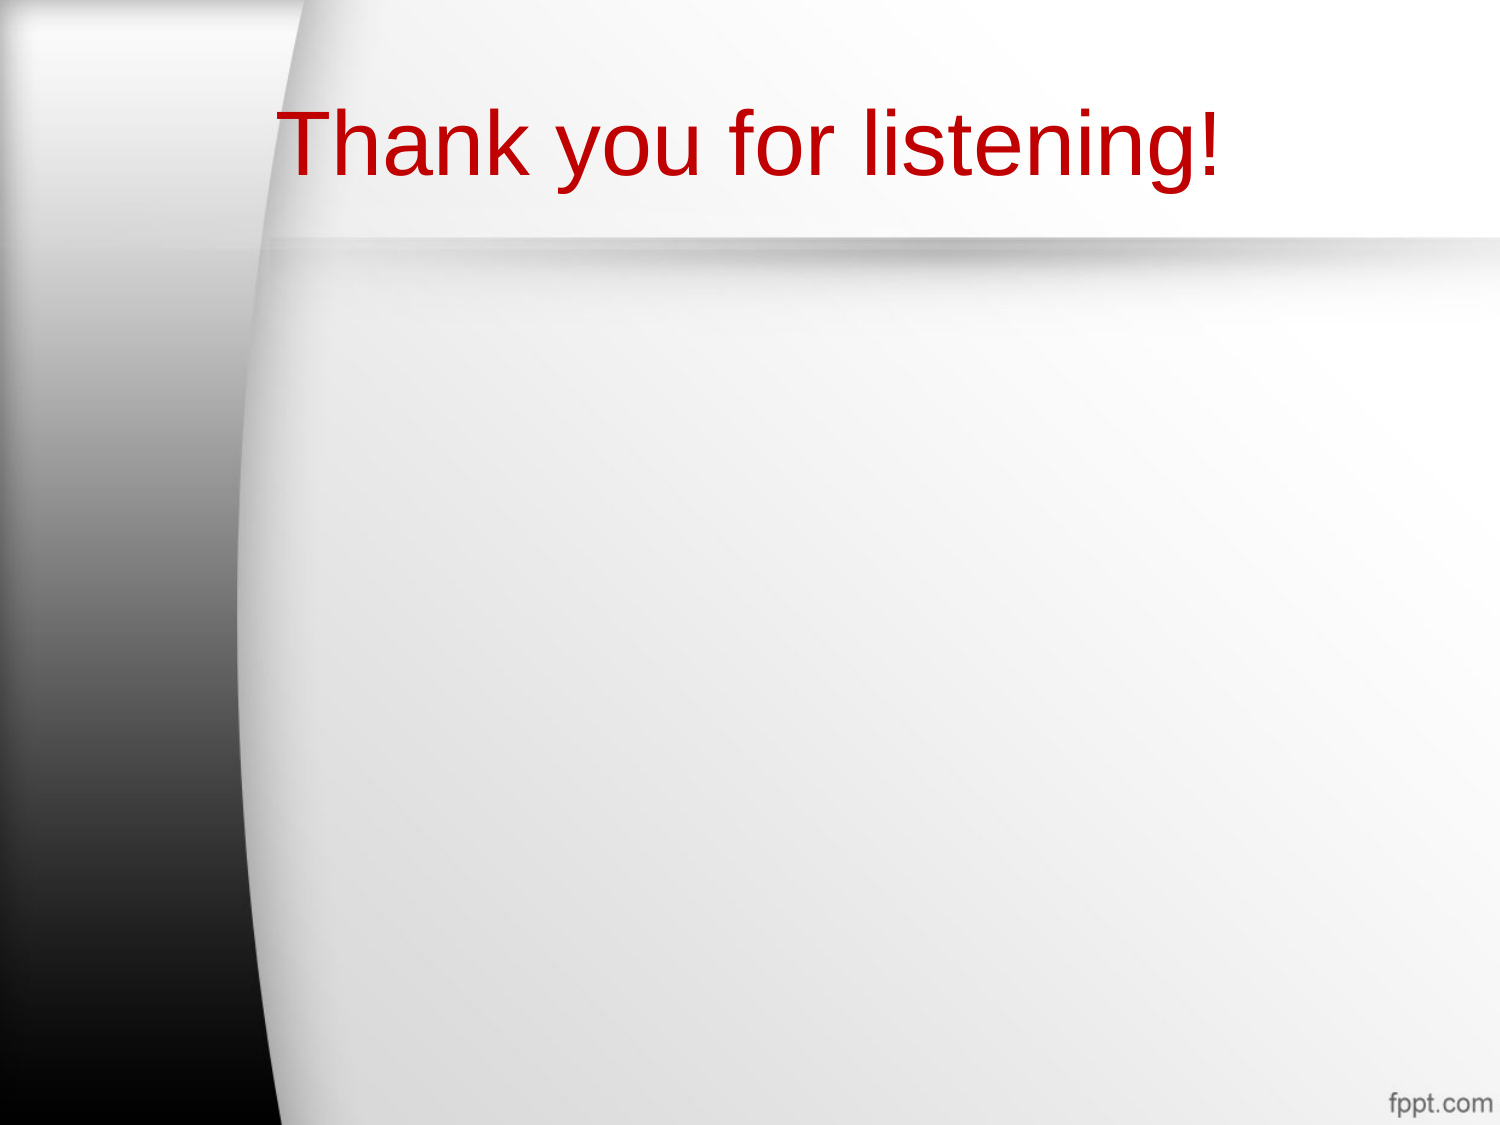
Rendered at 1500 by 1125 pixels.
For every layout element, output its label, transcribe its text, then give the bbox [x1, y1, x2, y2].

picture [0, 0, 1500, 1125]
title Thank you for listening! [75, 45, 1425, 233]
